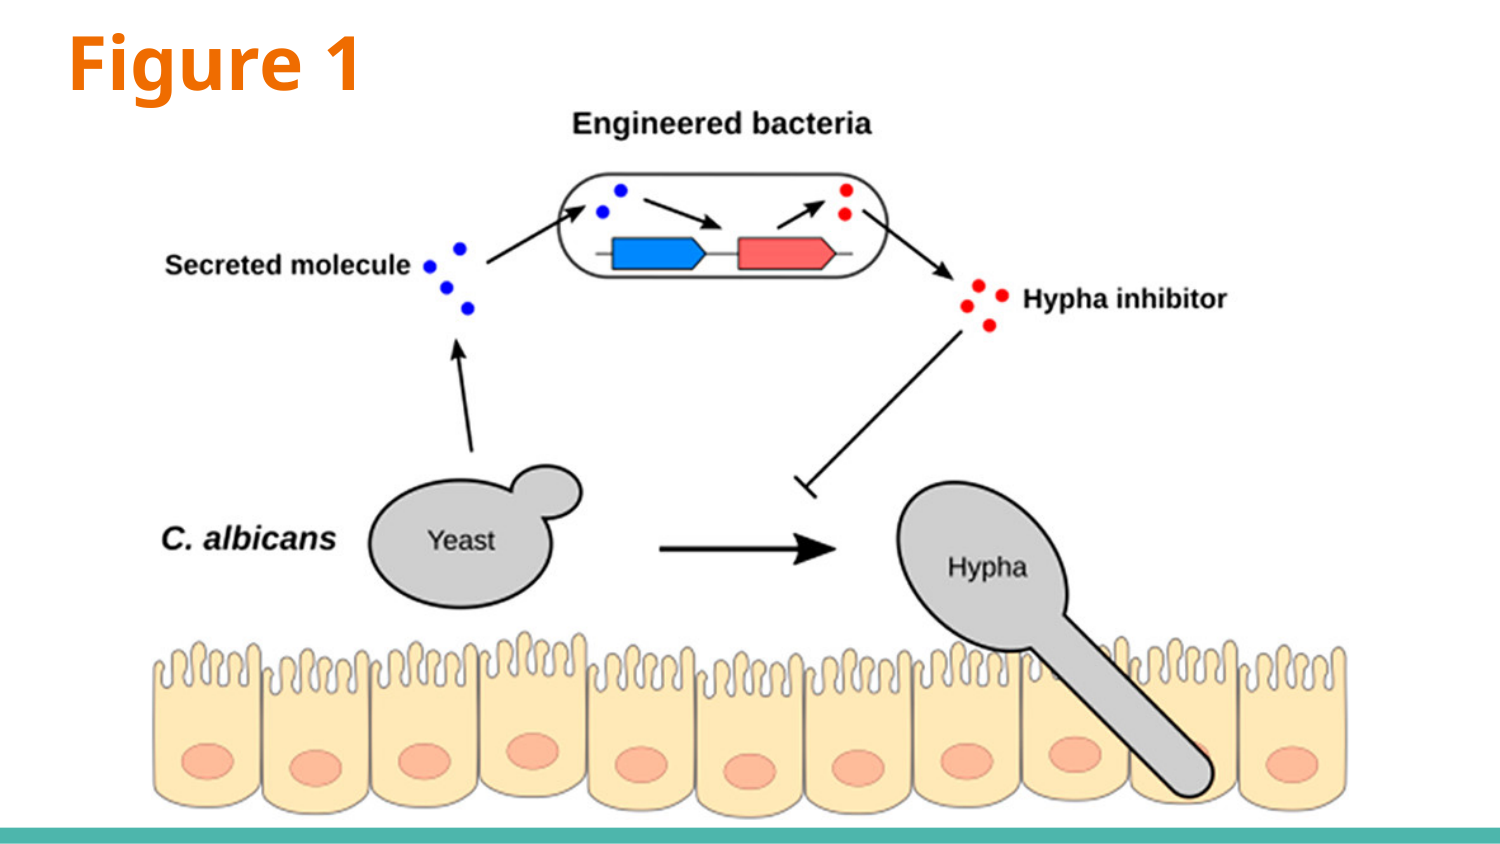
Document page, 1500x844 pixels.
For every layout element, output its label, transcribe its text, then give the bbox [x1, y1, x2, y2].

picture [151, 108, 1349, 820]
title Figure 1 [51, 0, 1449, 116]
